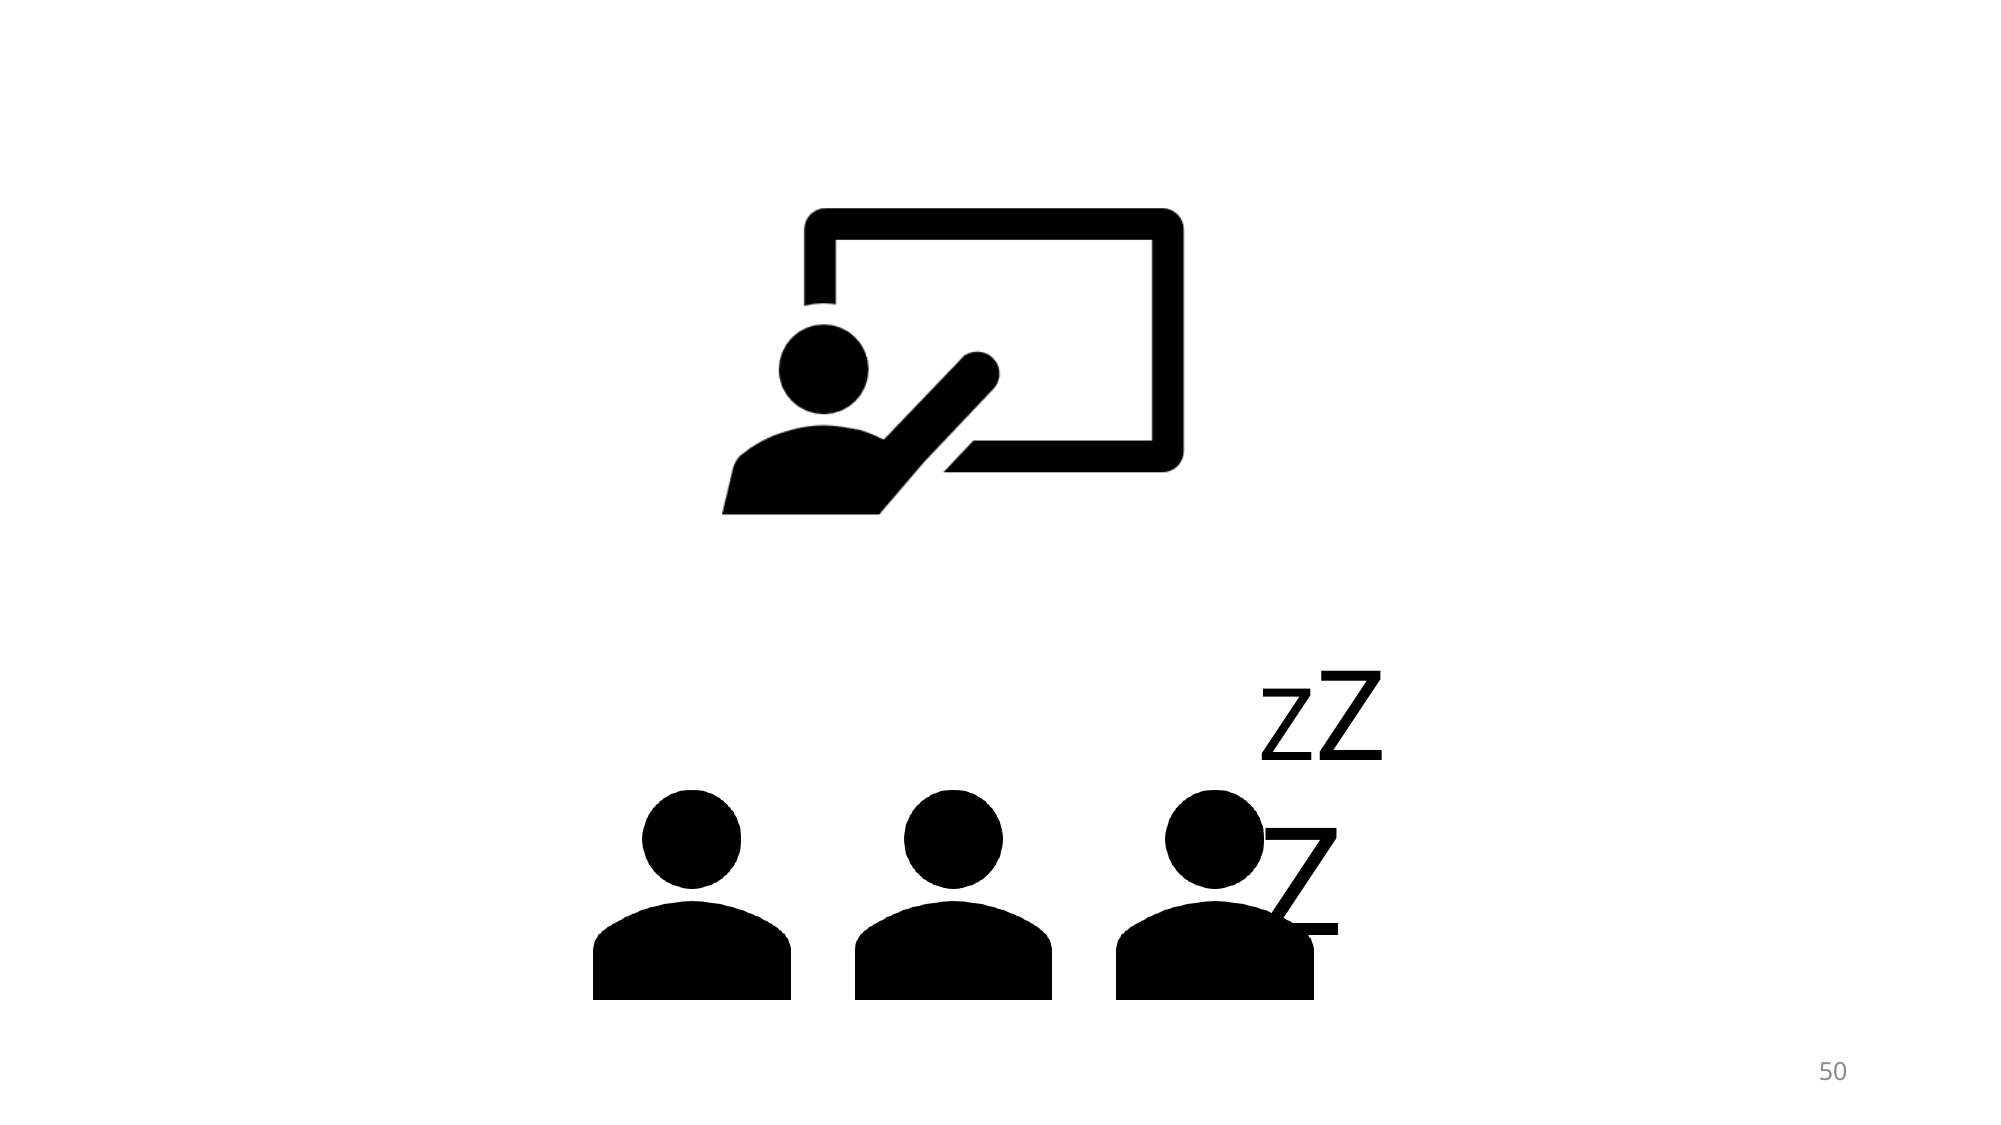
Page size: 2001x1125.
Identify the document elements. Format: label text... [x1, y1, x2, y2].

text_box ZZZ [1243, 628, 1481, 974]
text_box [543, 746, 1363, 1043]
picture [700, 108, 1206, 615]
slide_number 50 [1412, 1042, 1863, 1103]
